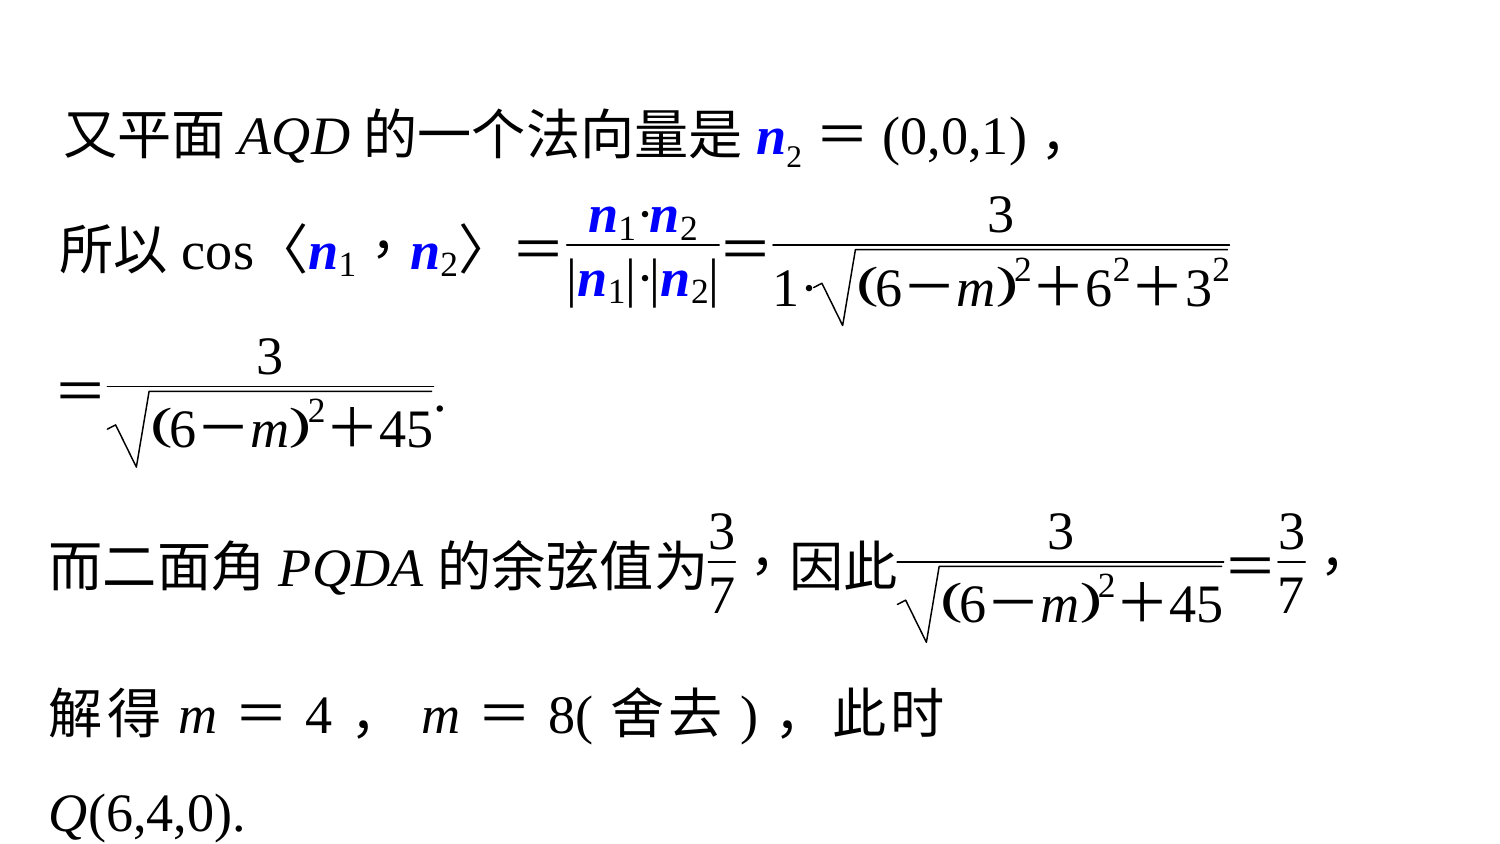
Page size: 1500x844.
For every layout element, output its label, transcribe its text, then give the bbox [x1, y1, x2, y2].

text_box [59, 183, 1322, 375]
text_box 又平面AQD的一个法向量是n2＝(0,0,1)， [48, 55, 1459, 182]
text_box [52, 324, 1315, 489]
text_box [48, 490, 1414, 682]
text_box 解得m＝4，m＝8(舍去)，此时Q(6,4,0). [34, 639, 973, 752]
